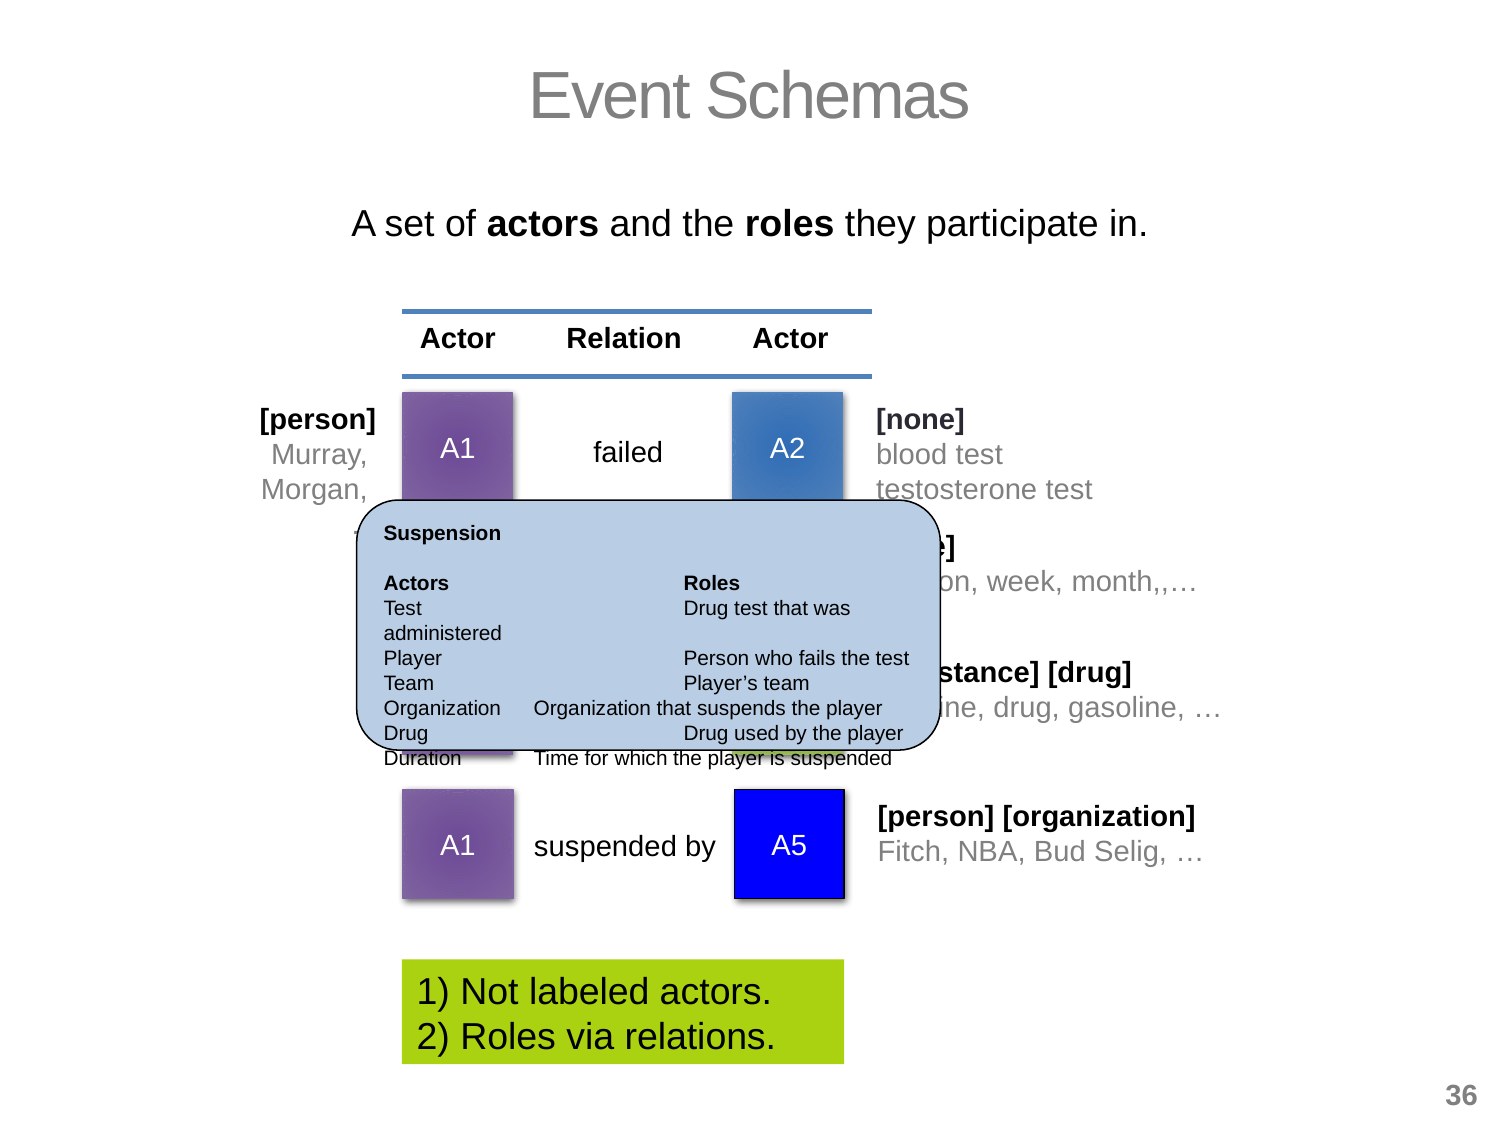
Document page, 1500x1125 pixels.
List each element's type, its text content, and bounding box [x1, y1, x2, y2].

title Event Schemas [75, 10, 1425, 173]
text_box 1) Not labeled actors. 2) Roles via relations. [401, 959, 845, 1065]
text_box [174, 311, 1326, 899]
text_box A set of actors and the roles they participate in. [74, 191, 1425, 280]
slide_number 36 [1404, 1066, 1493, 1121]
